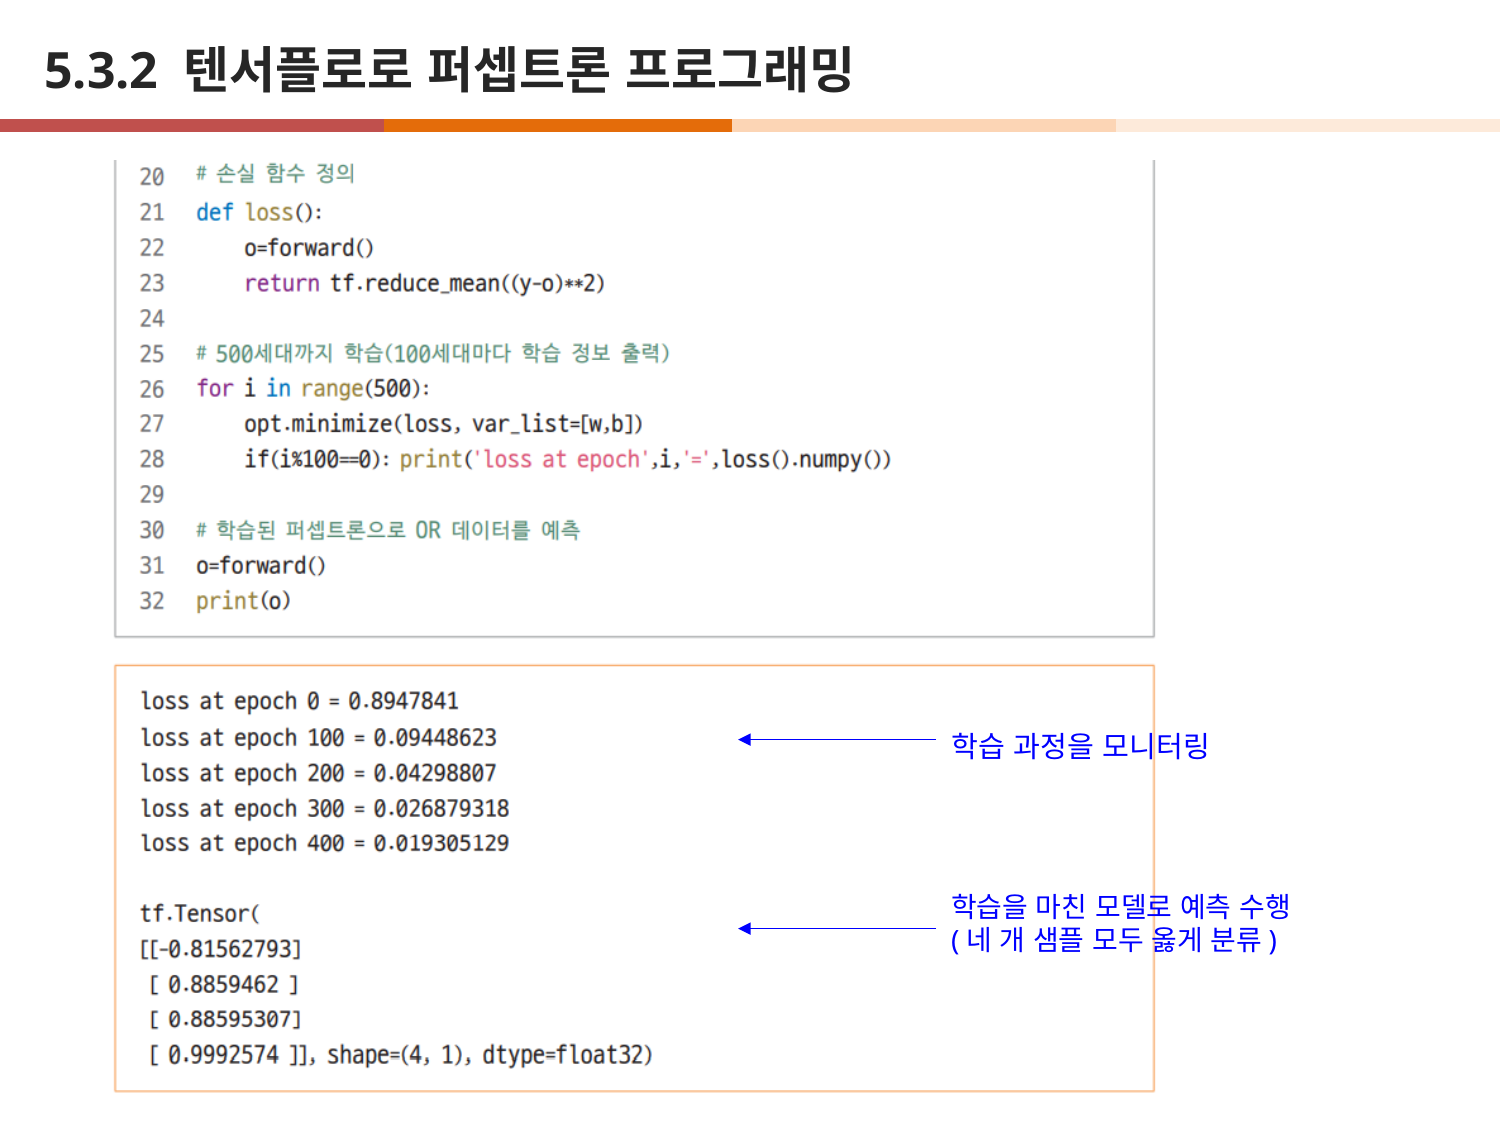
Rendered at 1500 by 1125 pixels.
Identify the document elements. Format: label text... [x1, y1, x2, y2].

picture [109, 160, 1159, 1098]
text_box 학습 과정을 모니터링 [1163, 715, 1256, 775]
title 5.3.2 텐서플로로 퍼셉트론 프로그래밍 [29, 23, 1270, 114]
text_box 학습을 마친 모델로 예측 수행 (네 개 샘플 모두 옳게 분류) [1163, 881, 1376, 965]
